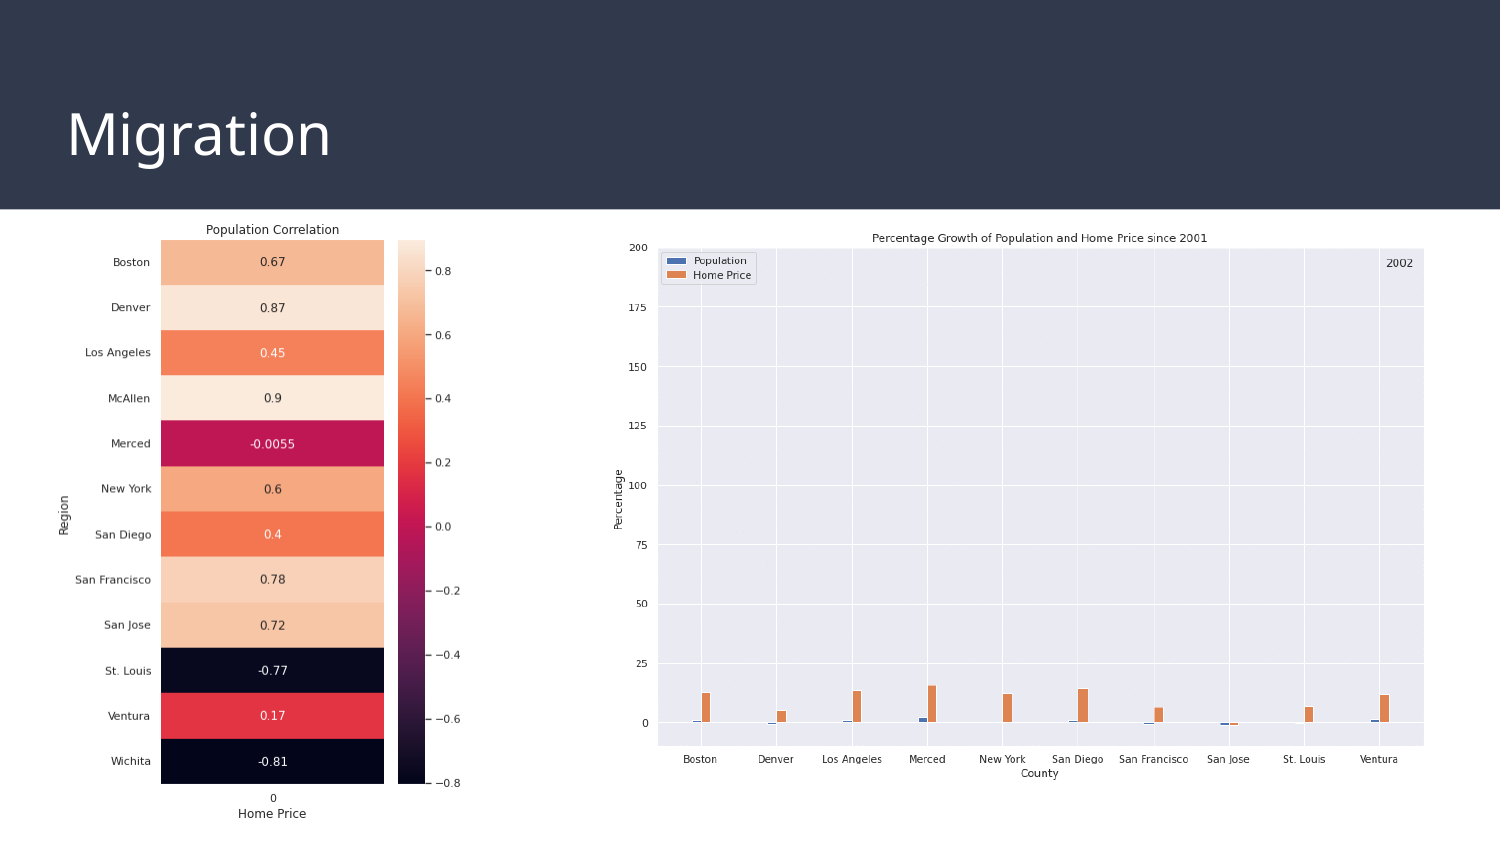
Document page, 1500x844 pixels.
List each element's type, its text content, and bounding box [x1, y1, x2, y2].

picture [50, 217, 468, 828]
picture [605, 225, 1430, 786]
title Migration [51, 82, 1449, 185]
